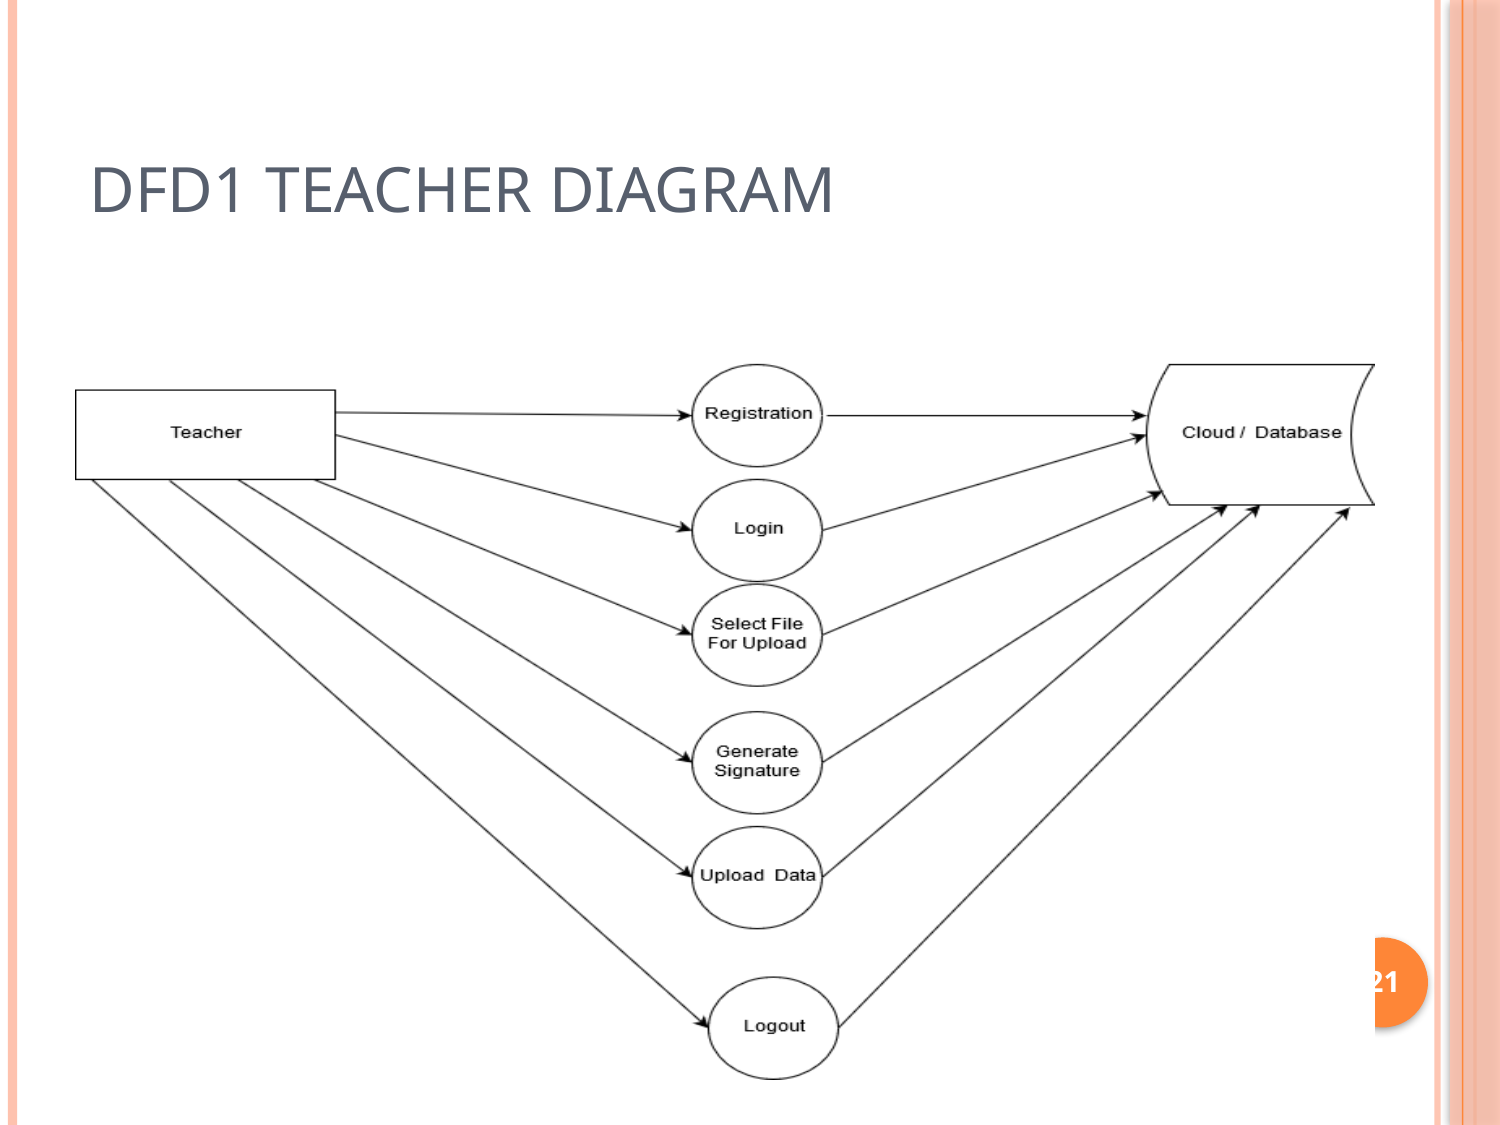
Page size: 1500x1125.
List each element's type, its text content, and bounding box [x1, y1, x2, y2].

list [74, 261, 1376, 1081]
slide_number 21 [1382, 940, 1434, 1027]
title DFD1 Teacher Diagram [75, 45, 1300, 233]
